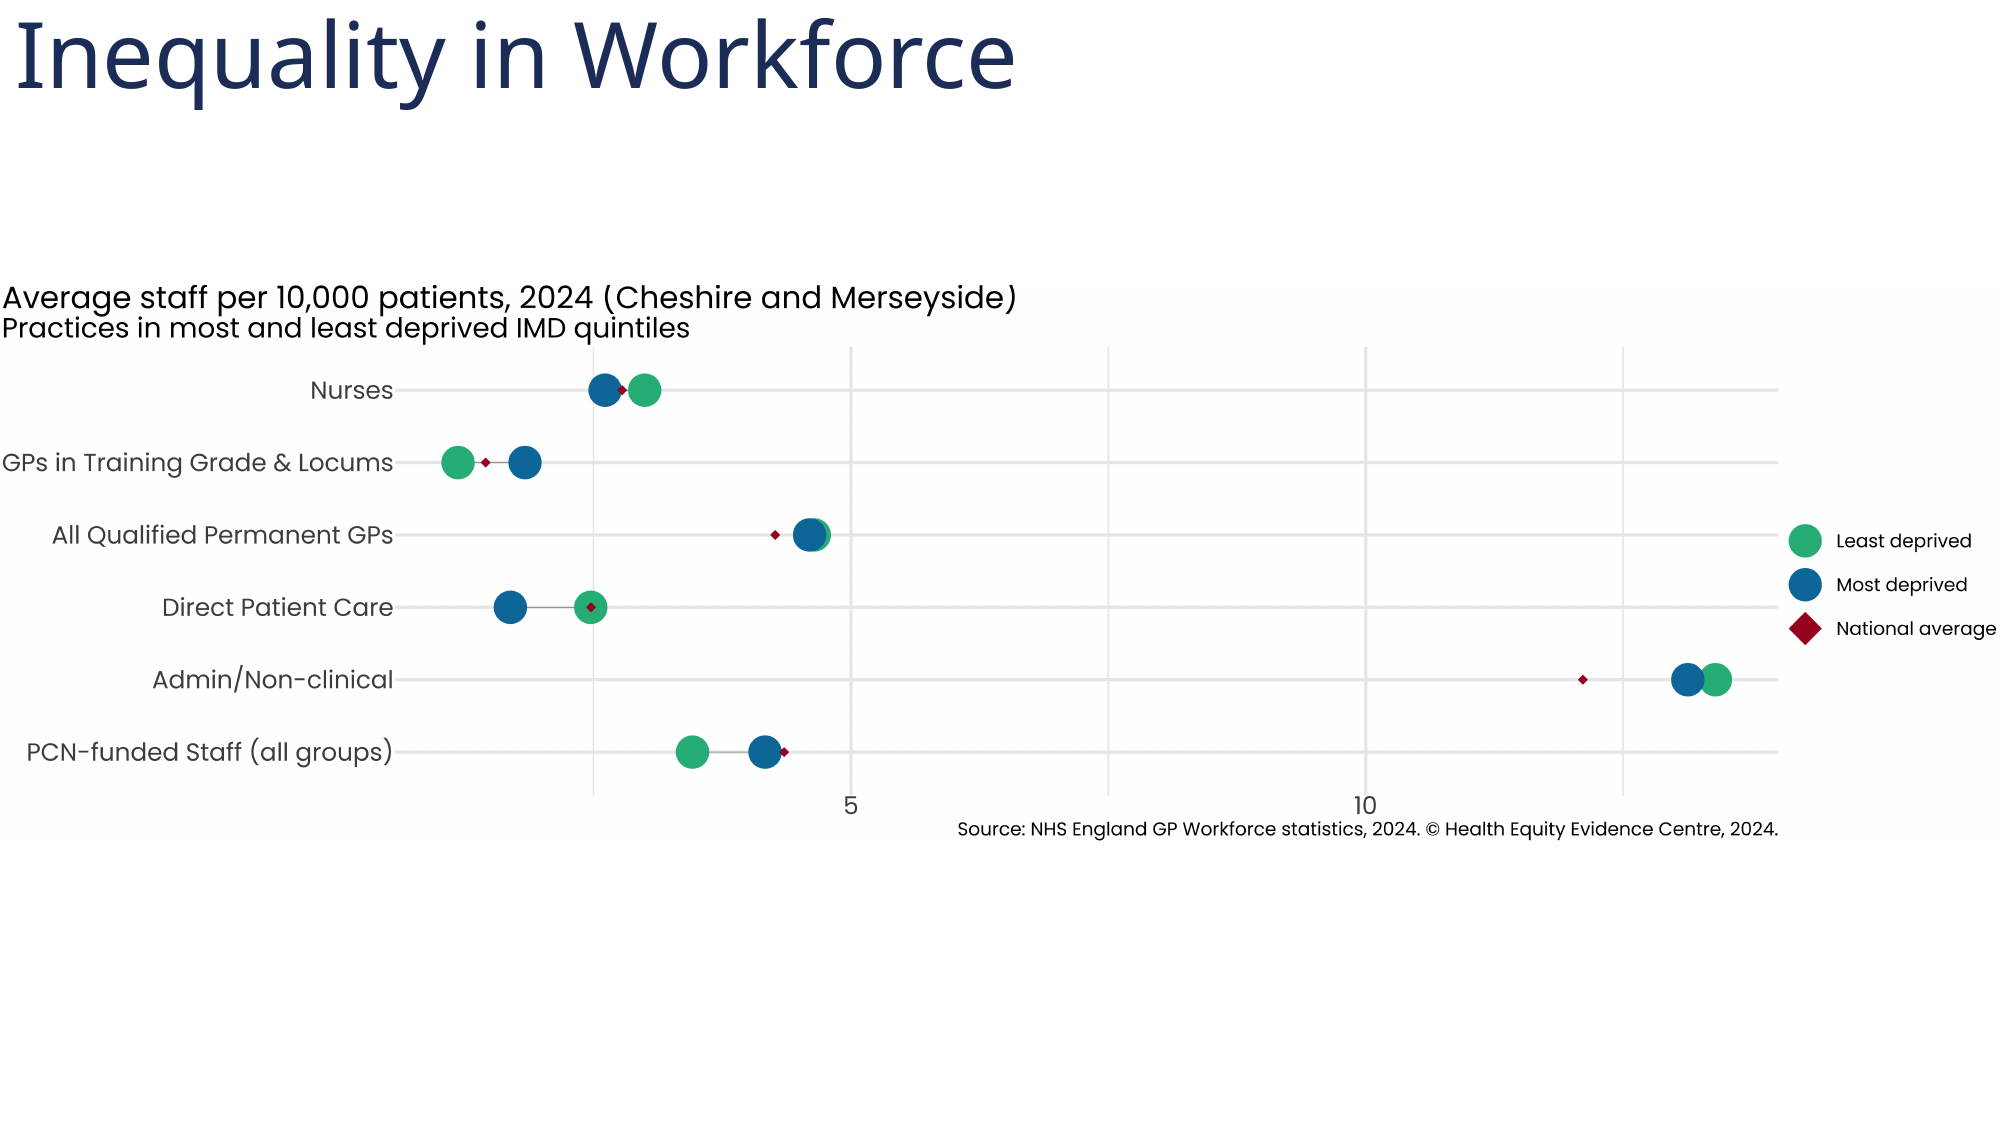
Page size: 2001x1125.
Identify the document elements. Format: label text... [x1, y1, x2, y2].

title Inequality in Workforce [0, 0, 2000, 119]
picture [0, 284, 2000, 843]
